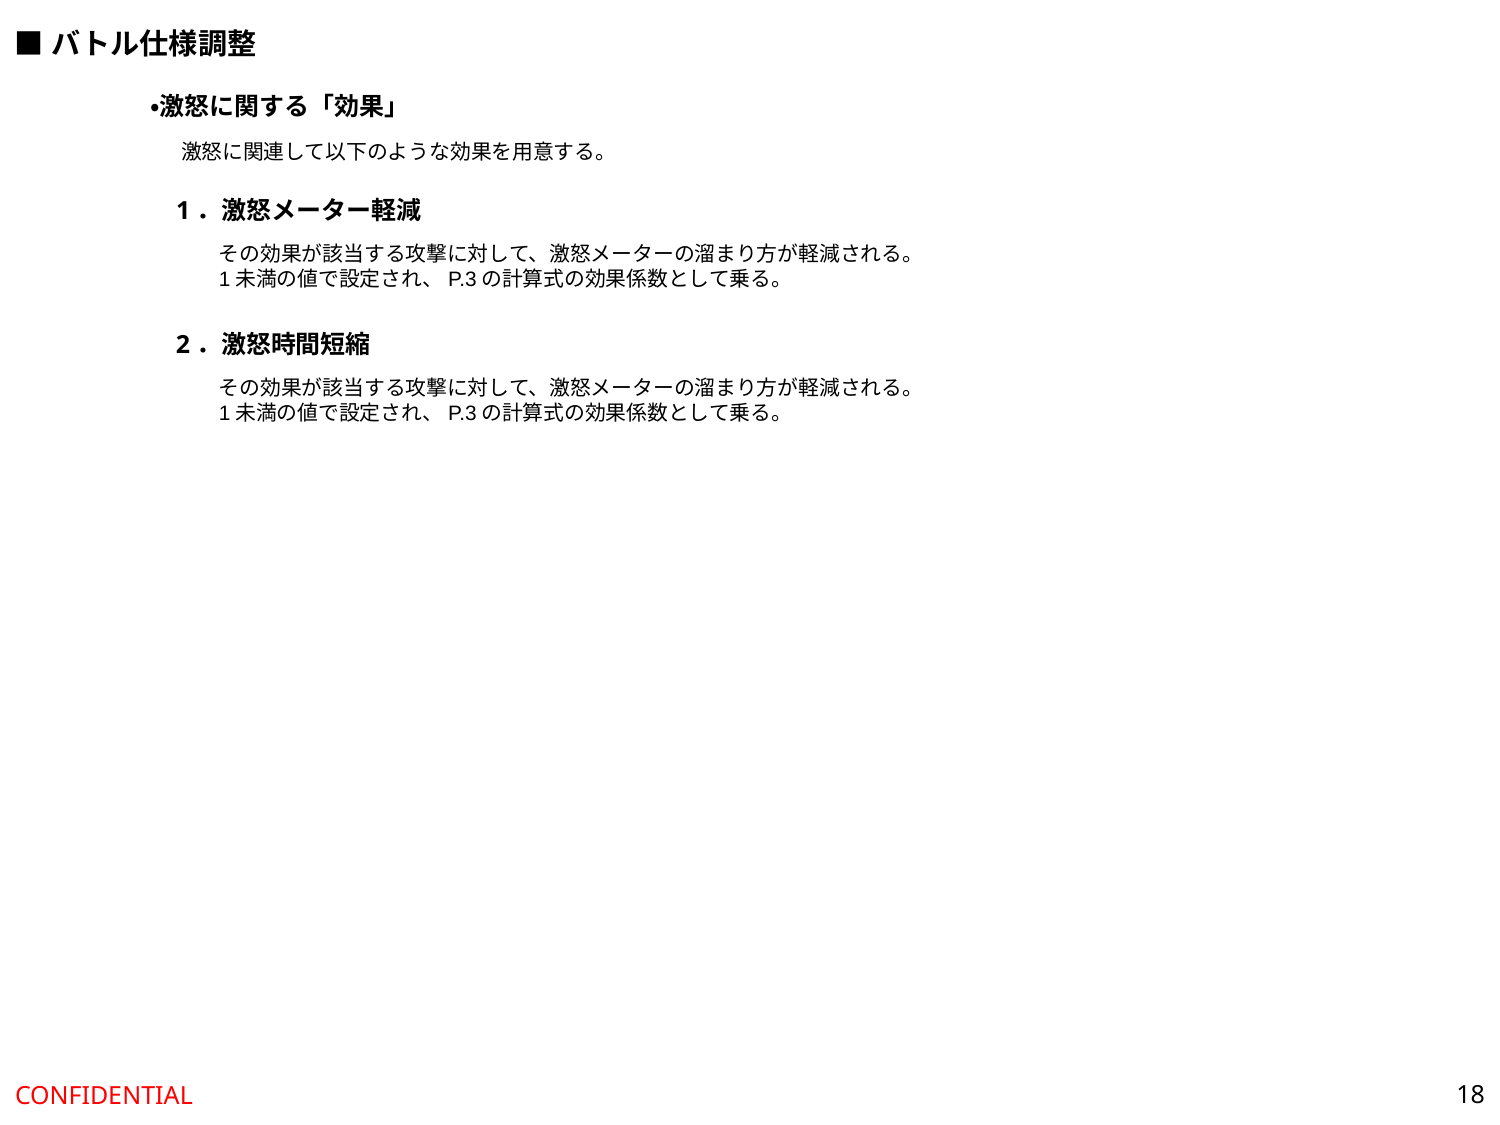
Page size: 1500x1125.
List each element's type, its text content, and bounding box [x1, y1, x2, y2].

text_box ■バトル仕様調整 [0, 17, 272, 68]
text_box 激怒に関連して以下のような効果を用意する。 [166, 130, 632, 171]
text_box 1．激怒メーター軽減 [161, 187, 437, 233]
text_box その効果が該当する攻撃に対して、激怒メーターの溜まり方が軽減される。 1未満の値で設定され、P.3の計算式の効果係数として乗る。 [204, 366, 938, 432]
slide_number 18 [1162, 1065, 1500, 1125]
footer CONFIDENTIAL [0, 1065, 507, 1125]
text_box その効果が該当する攻撃に対して、激怒メーターの溜まり方が軽減される。 1未満の値で設定され、P.3の計算式の効果係数として乗る。 [204, 233, 938, 298]
text_box ・激怒に関する「効果」 [135, 82, 425, 128]
text_box 2．激怒時間短縮 [161, 321, 386, 367]
